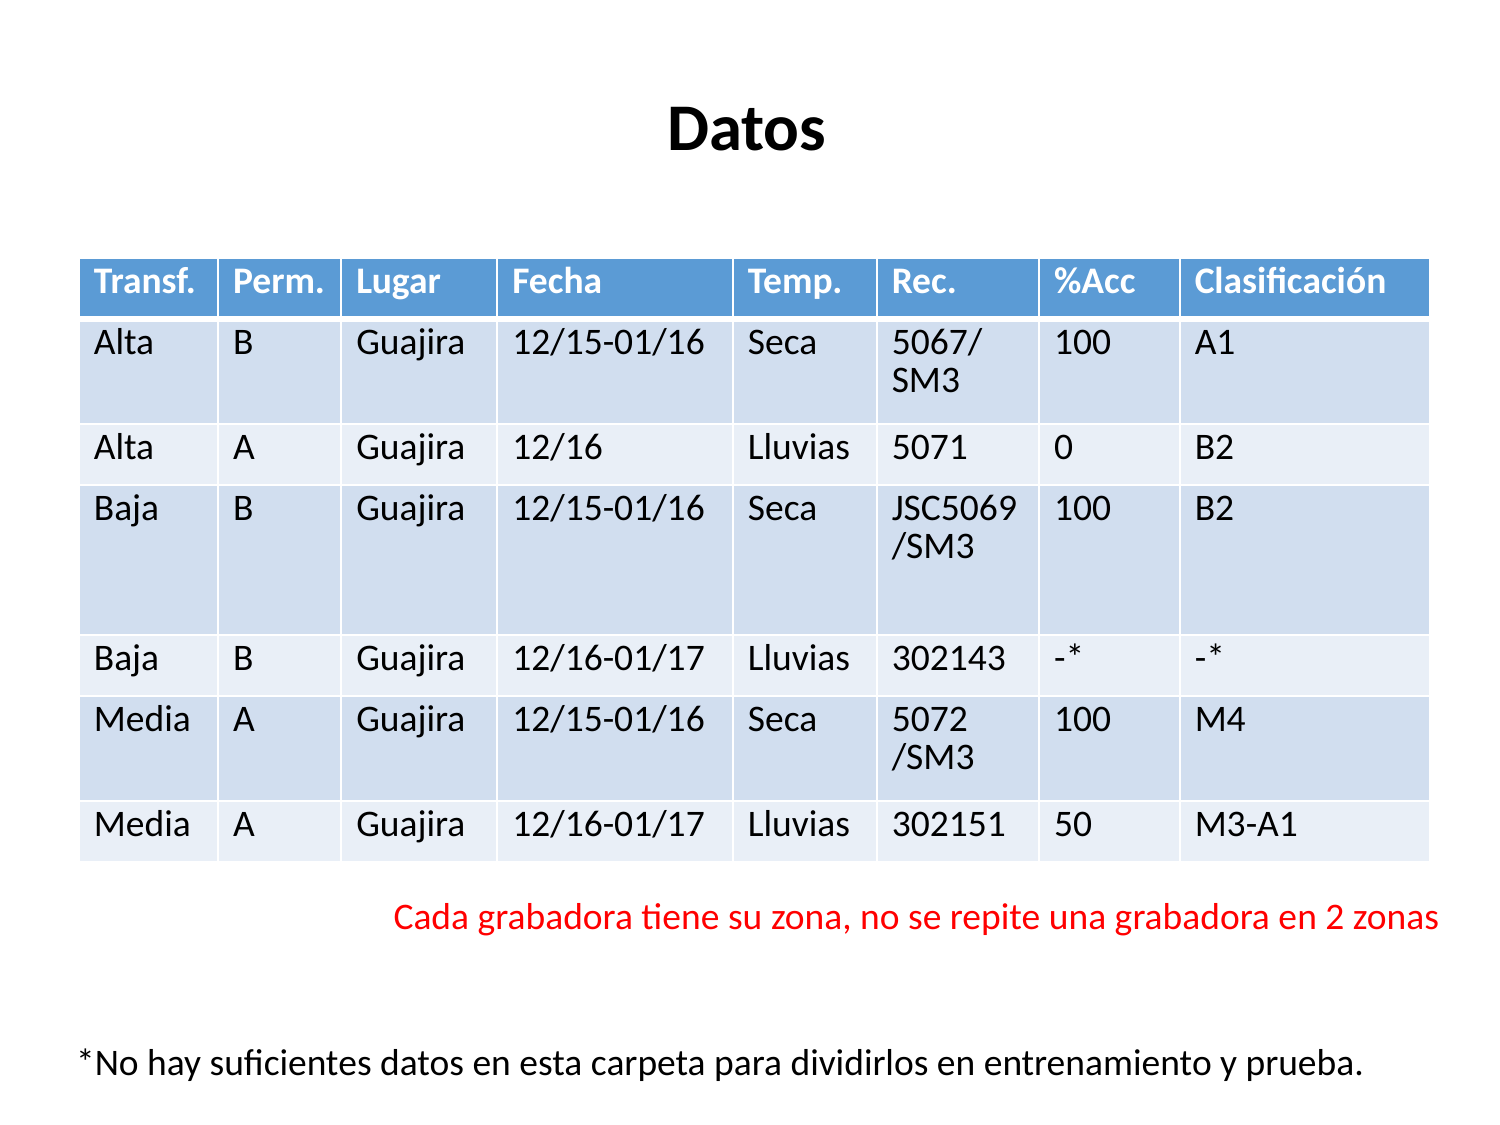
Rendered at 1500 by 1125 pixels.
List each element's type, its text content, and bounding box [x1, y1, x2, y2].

table_cell A [219, 425, 340, 484]
table_cell 100 [1040, 322, 1179, 423]
table_cell -* [1040, 636, 1179, 695]
text_box Cada grabadora tiene su zona, no se repite una grabadora en 2 zonas [378, 884, 1456, 945]
table_cell 12/15-01/16 [498, 322, 732, 423]
table_cell M3-A1 [1181, 802, 1429, 861]
table_cell Seca [734, 486, 876, 634]
table_cell M4 [1181, 697, 1429, 800]
table_cell 5071 [878, 425, 1038, 484]
table_cell 12/16-01/17 [498, 802, 732, 861]
table_cell JSC5069/SM3 [878, 486, 1038, 634]
table_cell 50 [1040, 802, 1179, 861]
table_cell 5067/SM3 [878, 322, 1038, 423]
table_cell Seca [734, 697, 876, 800]
table_cell 100 [1040, 486, 1179, 634]
table_cell 100 [1040, 697, 1179, 800]
table_cell Alta [80, 425, 217, 484]
table_cell Guajira [342, 697, 496, 800]
table_header Temp. [734, 259, 876, 316]
table_cell Media [80, 802, 217, 861]
table_header %Acc [1040, 259, 1179, 316]
table_cell 12/15-01/16 [498, 697, 732, 800]
table_cell Lluvias [734, 425, 876, 484]
table_header Fecha [498, 259, 732, 316]
table_cell 5072 /SM3 [878, 697, 1038, 800]
table_header Rec. [878, 259, 1038, 316]
table_header Perm. [219, 259, 340, 316]
table_cell -* [1181, 636, 1429, 695]
table_header Lugar [342, 259, 496, 316]
table_cell Media [80, 697, 217, 800]
table_cell B2 [1181, 486, 1429, 634]
table_cell Guajira [342, 322, 496, 423]
table_cell 302143 [878, 636, 1038, 695]
table_cell Alta [80, 322, 217, 423]
table_cell A [219, 697, 340, 800]
text_box Datos [372, 76, 1137, 172]
table_cell Guajira [342, 636, 496, 695]
table_cell 12/16 [498, 425, 732, 484]
table_cell 0 [1040, 425, 1179, 484]
table_cell Guajira [342, 425, 496, 484]
table_cell 12/16-01/17 [498, 636, 732, 695]
table_cell Baja [80, 486, 217, 634]
table_cell Seca [734, 322, 876, 423]
table_cell Guajira [342, 486, 496, 634]
table_header Clasificación [1181, 259, 1429, 316]
table_cell A1 [1181, 322, 1429, 423]
table_cell 302151 [878, 802, 1038, 861]
table_cell Guajira [342, 802, 496, 861]
table_cell B [219, 636, 340, 695]
table_cell 12/15-01/16 [498, 486, 732, 634]
table_cell Baja [80, 636, 217, 695]
text_box *No hay suficientes datos en esta carpeta para dividirlos en entrenamiento y prueba. [61, 1031, 1418, 1091]
table_header Transf. [80, 259, 217, 316]
table_cell B2 [1181, 425, 1429, 484]
table_cell B [219, 322, 340, 423]
table_cell A [219, 802, 340, 861]
table_cell Lluvias [734, 802, 876, 861]
table_cell Lluvias [734, 636, 876, 695]
table_cell B [219, 486, 340, 634]
